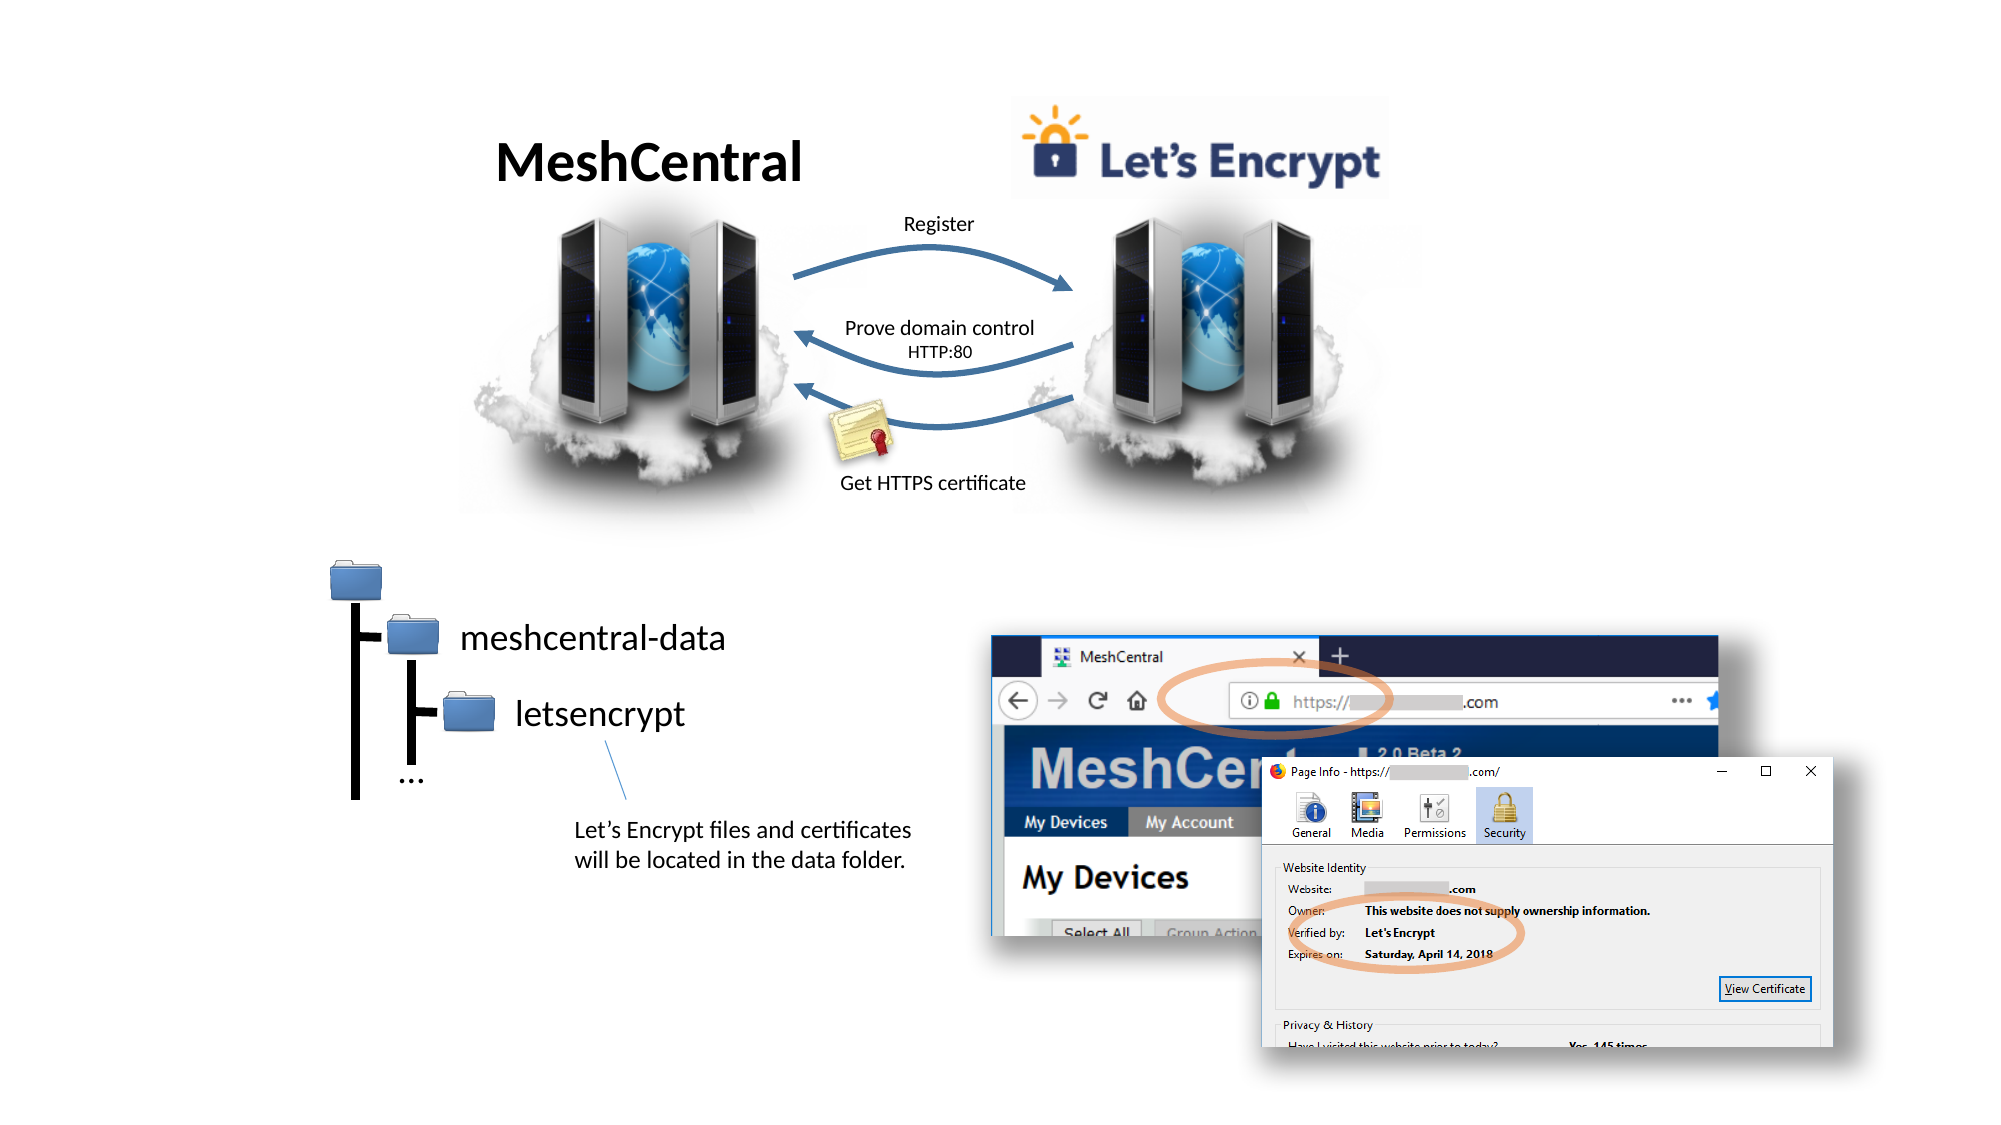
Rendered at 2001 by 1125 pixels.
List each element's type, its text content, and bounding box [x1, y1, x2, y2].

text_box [605, 740, 627, 800]
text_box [456, 96, 1422, 580]
picture [437, 691, 500, 734]
text_box letsencrypt [500, 681, 701, 742]
picture [381, 614, 444, 657]
text_box meshcentral-data [445, 605, 742, 666]
text_box Let’s Encrypt files and certificates will be located in the data folder. [559, 806, 928, 882]
picture [324, 560, 387, 603]
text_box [991, 635, 1834, 1047]
text_box … [383, 739, 440, 799]
